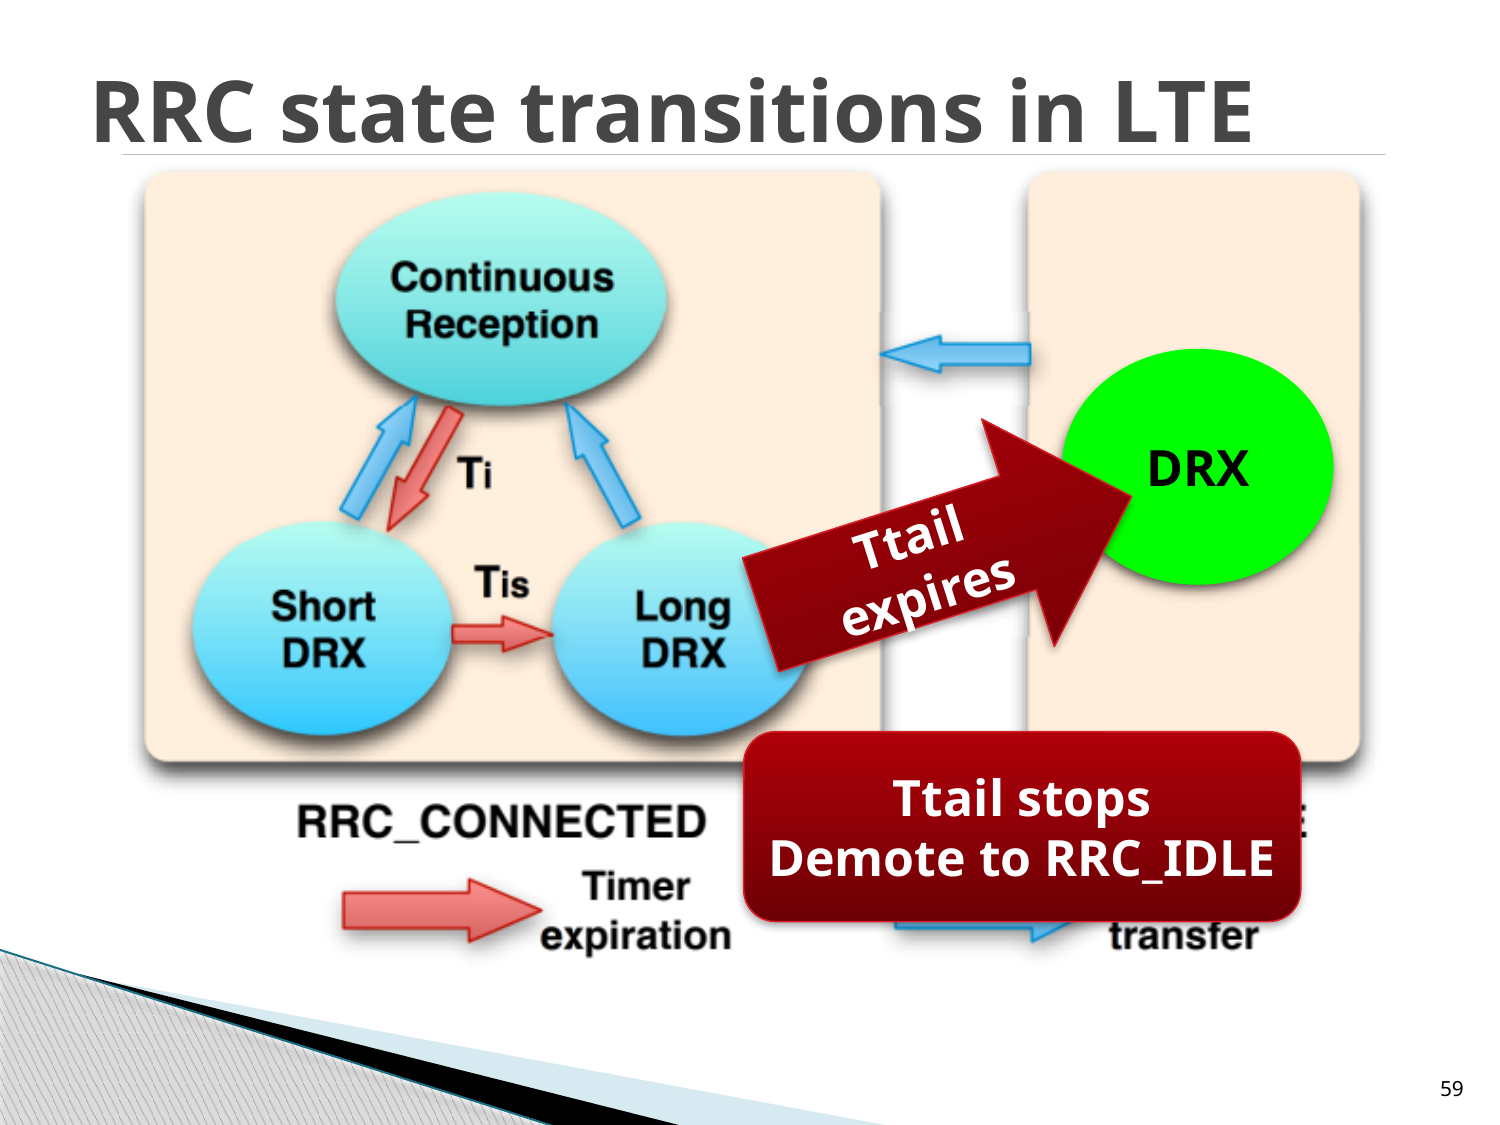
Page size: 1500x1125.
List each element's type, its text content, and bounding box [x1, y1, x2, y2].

text_box [105, 985, 542, 1125]
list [7, 153, 1500, 975]
title RRC state transitions in LTE [75, 45, 1425, 153]
slide_number 59 [1418, 1051, 1479, 1112]
